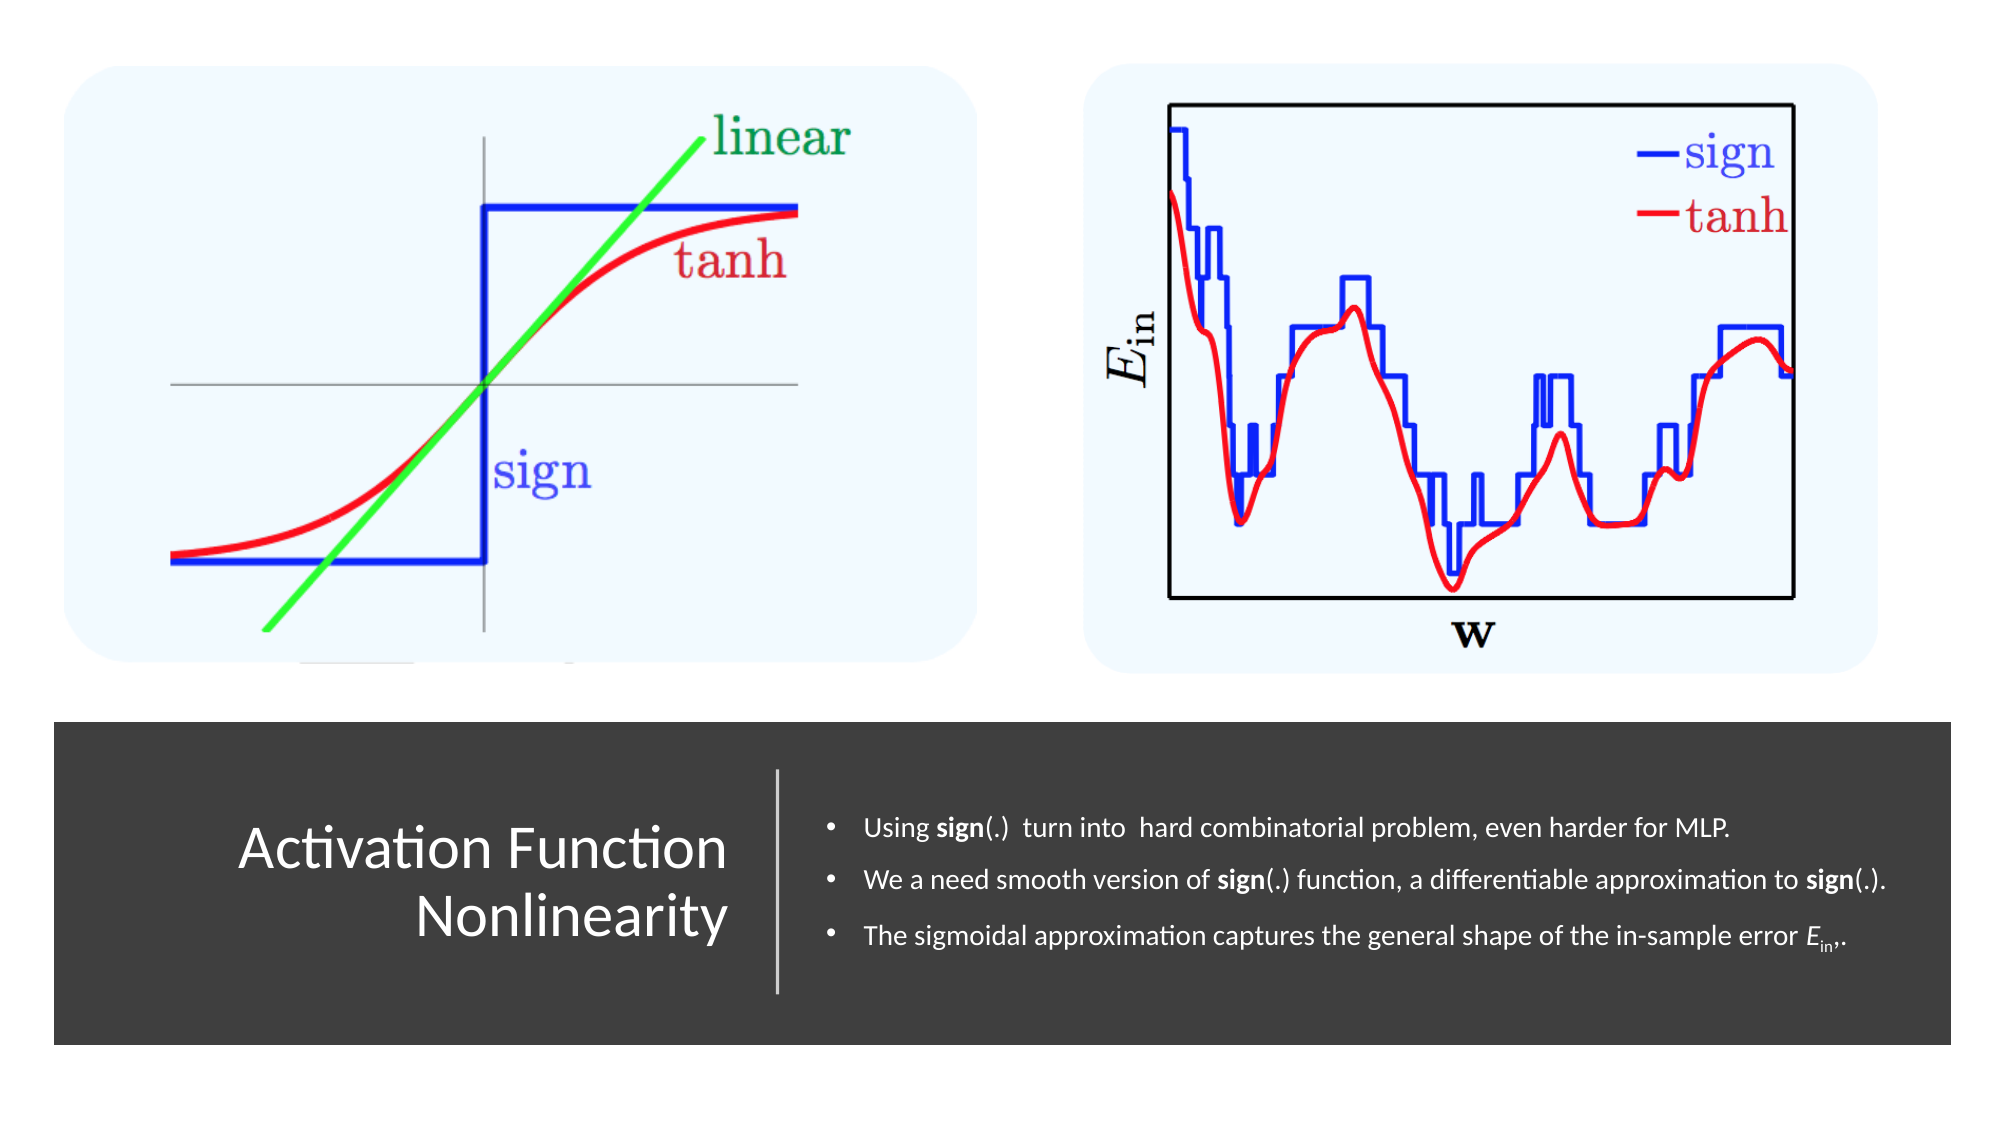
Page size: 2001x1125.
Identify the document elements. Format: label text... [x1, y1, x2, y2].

text_box [64, 731, 1941, 1035]
title Activation Function Nonlinearity [106, 757, 744, 1008]
picture [1082, 58, 1879, 674]
picture [64, 66, 977, 665]
list Using sign(.) turn into hard combinatorial problem, even harder for MLP. We a need smooth version of sign(.) function, a differentiable approximation to sign(.). The sigmoidal approximation captures the general shape of the in-sample error Ein,. [811, 757, 1936, 1008]
